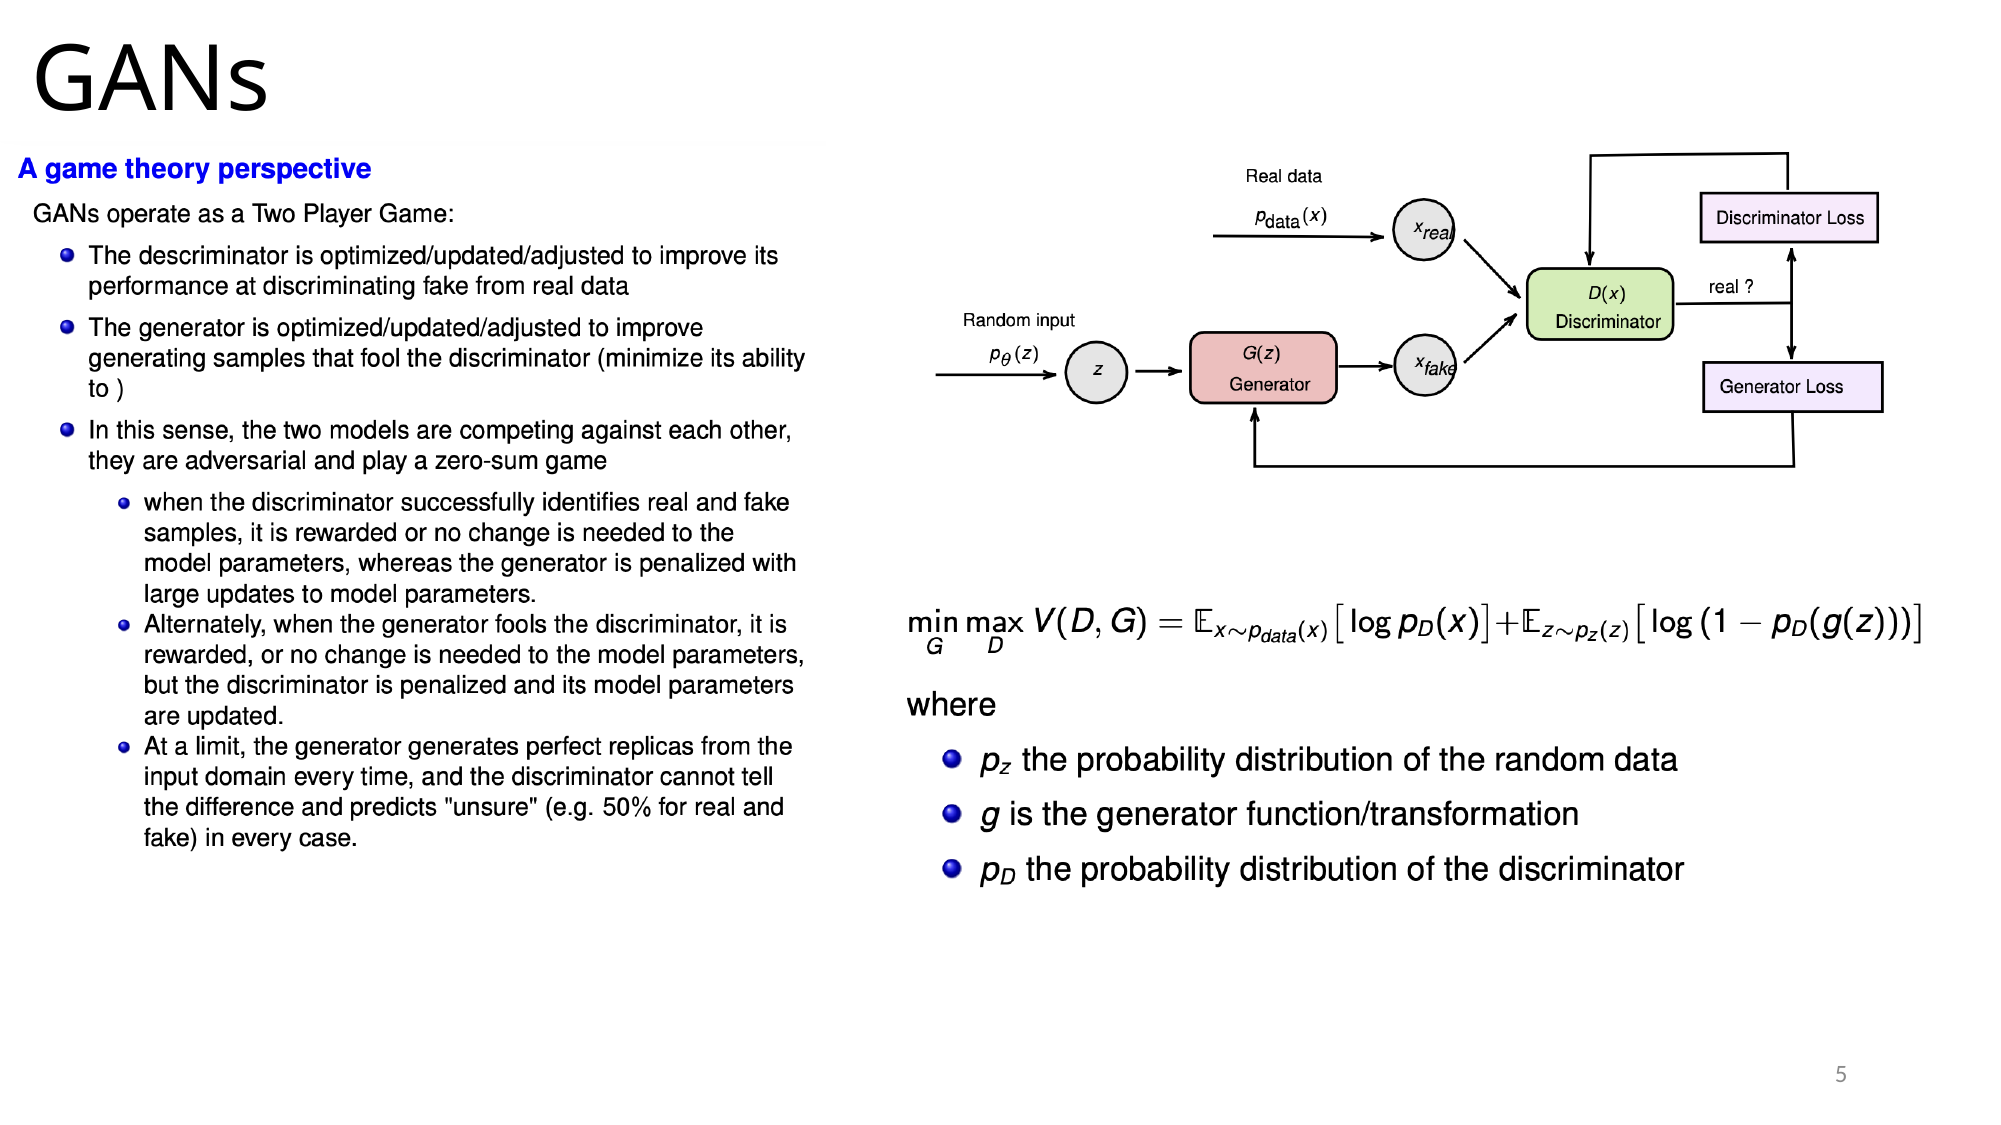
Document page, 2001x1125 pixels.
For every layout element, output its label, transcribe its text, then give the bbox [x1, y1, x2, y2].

slide_number 5 [1412, 1042, 1863, 1103]
picture [877, 562, 1948, 921]
picture [0, 141, 826, 859]
picture [915, 108, 1910, 491]
title GANs [16, 19, 1742, 142]
